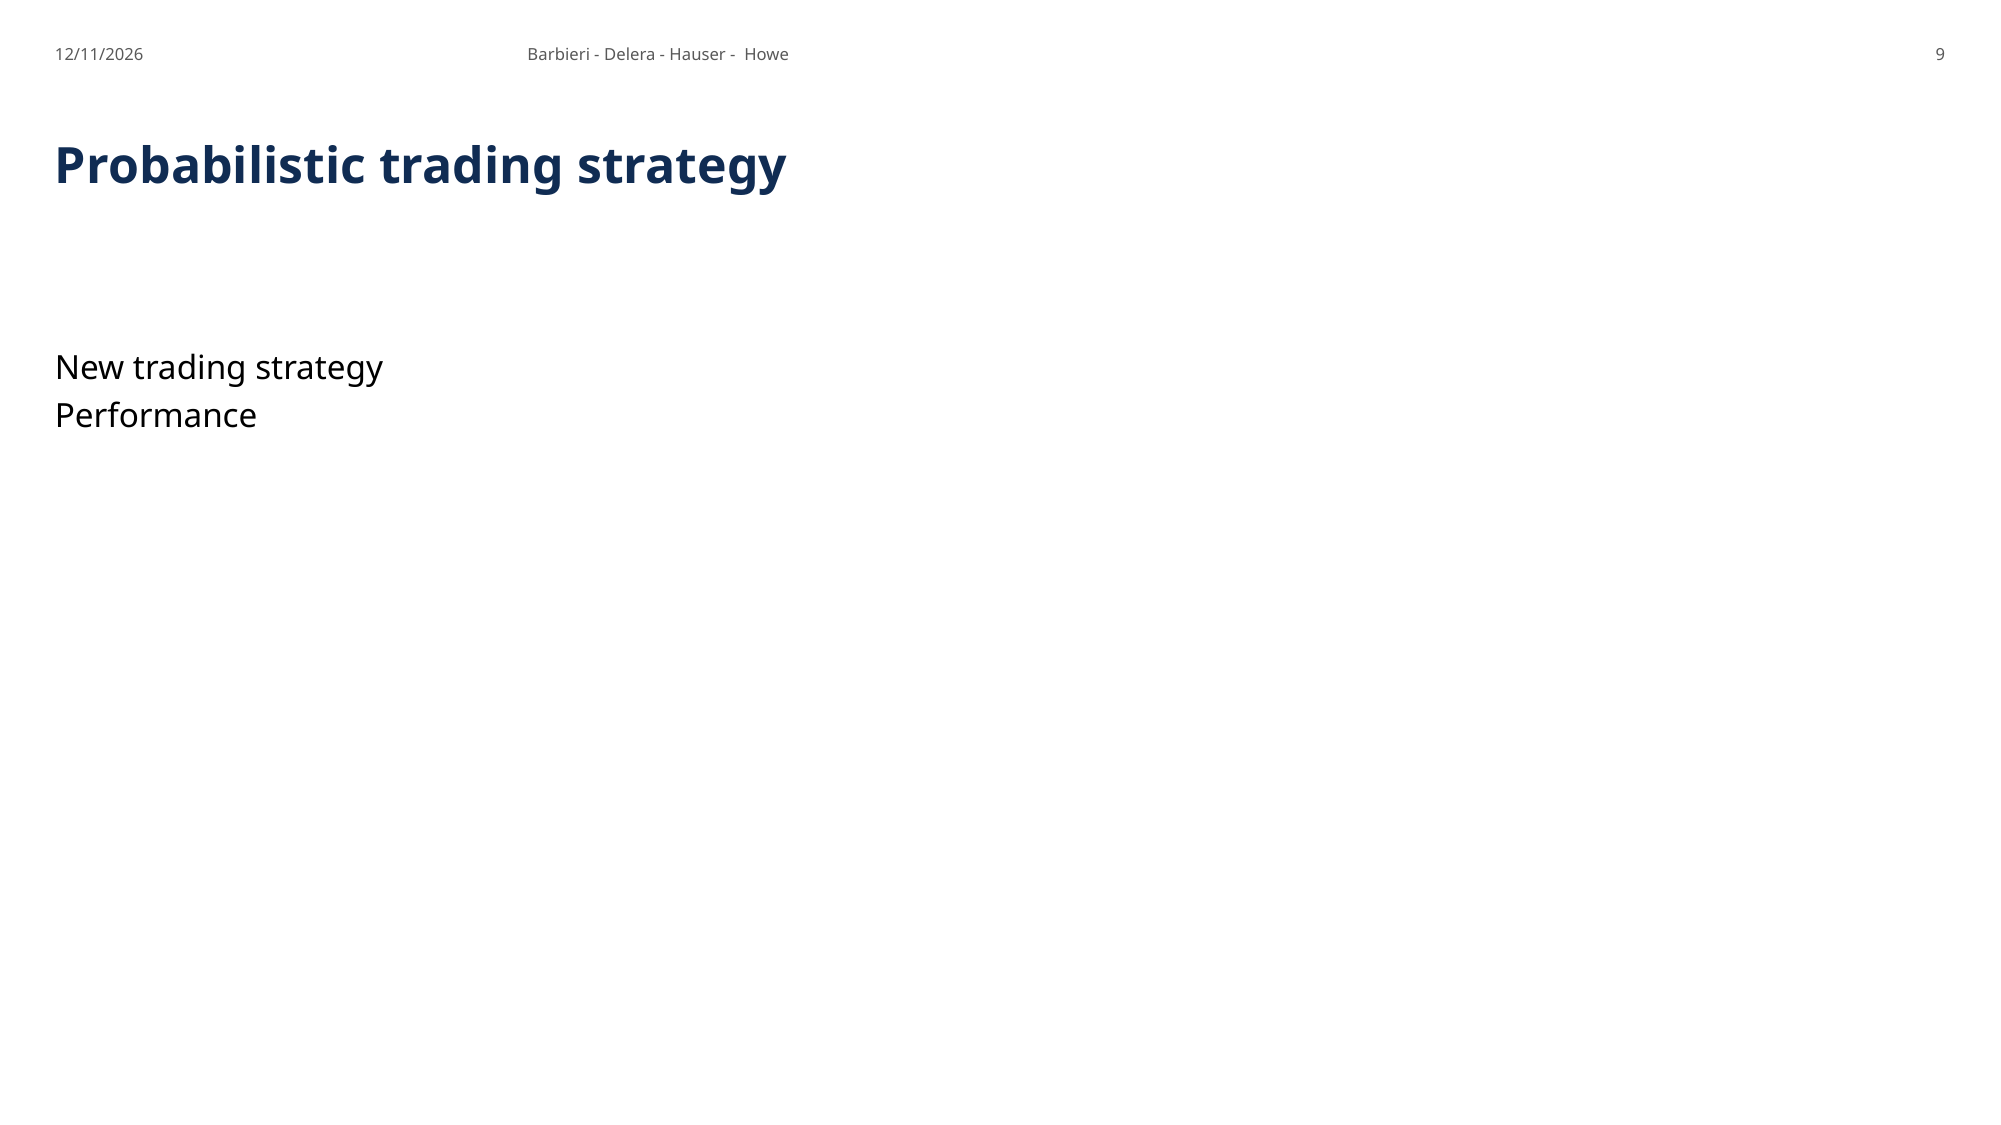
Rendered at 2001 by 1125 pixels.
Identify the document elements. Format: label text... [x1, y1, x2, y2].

slide_number 9 [1774, 6, 1945, 67]
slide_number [54, 6, 446, 67]
footer Barbieri - Delera - Hauser - Howe [527, 6, 1203, 67]
list New trading strategy Performance [54, 338, 1059, 1065]
title Probabilistic trading strategy [54, 133, 1059, 272]
